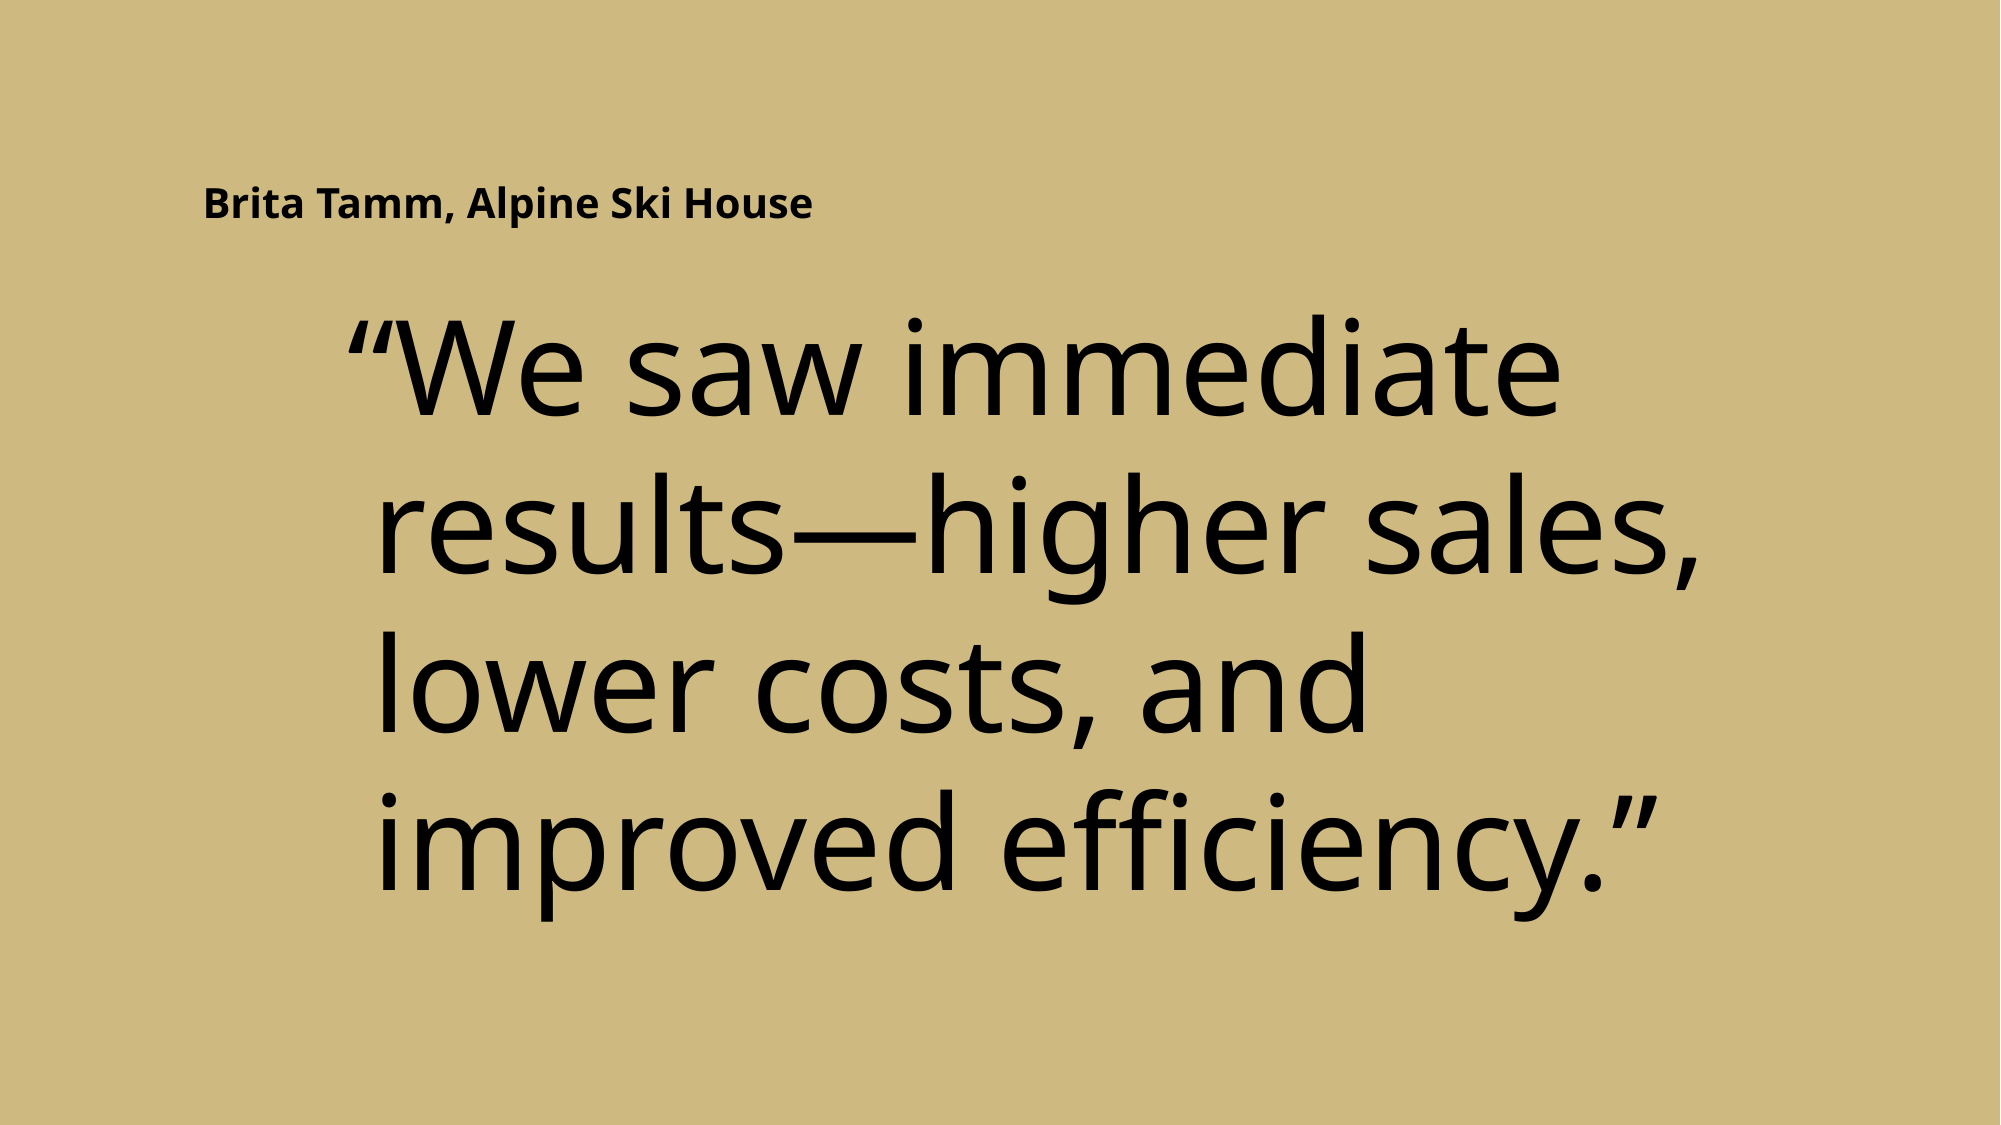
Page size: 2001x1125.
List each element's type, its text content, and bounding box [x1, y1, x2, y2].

list “We saw immediate results—higher sales, lower costs, and improved efficiency.” [332, 276, 1756, 934]
title Brita Tamm, Alpine Ski House [187, 158, 1747, 236]
